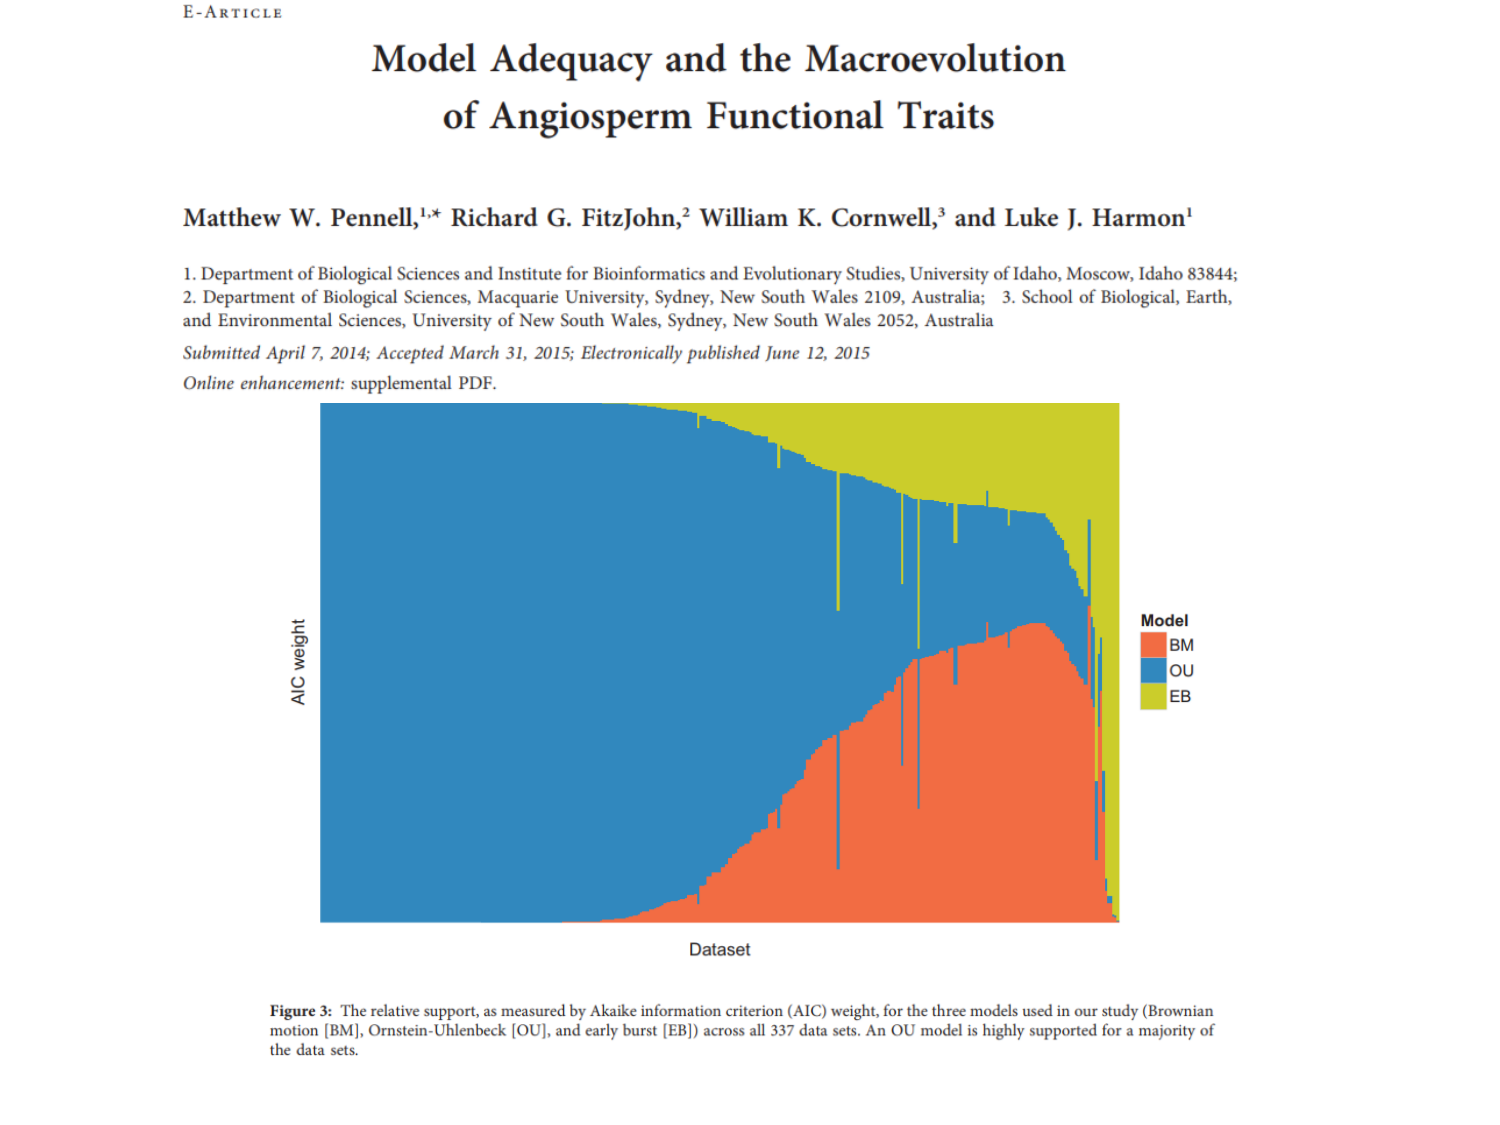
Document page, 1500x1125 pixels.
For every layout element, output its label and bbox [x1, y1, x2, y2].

picture [153, 0, 1263, 403]
list [231, 382, 1269, 1097]
